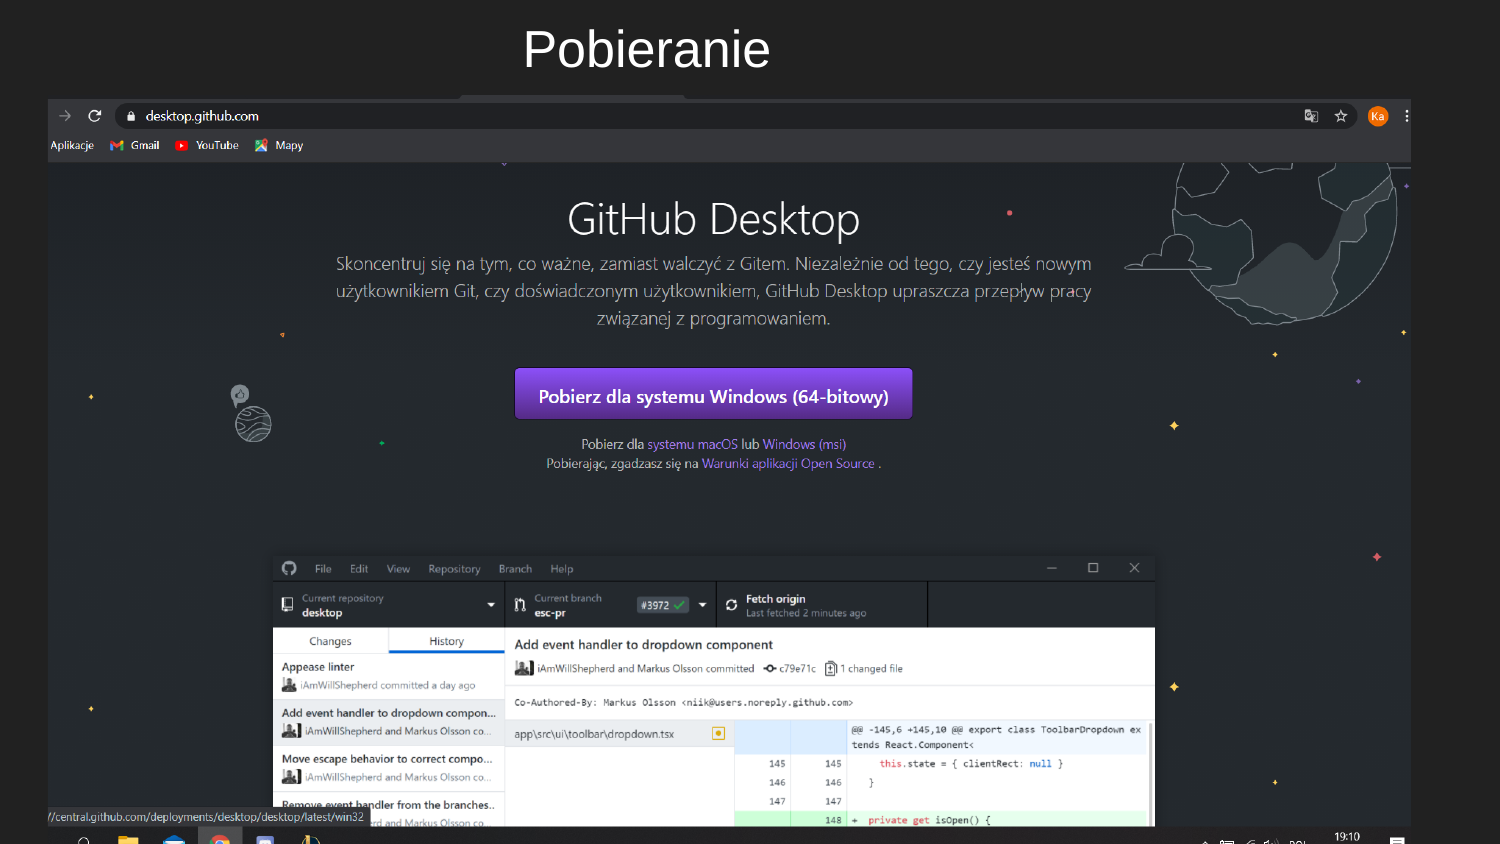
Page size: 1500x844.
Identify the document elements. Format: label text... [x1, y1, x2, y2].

text_box Pobieranie [507, 0, 1500, 70]
picture [47, 95, 1412, 844]
